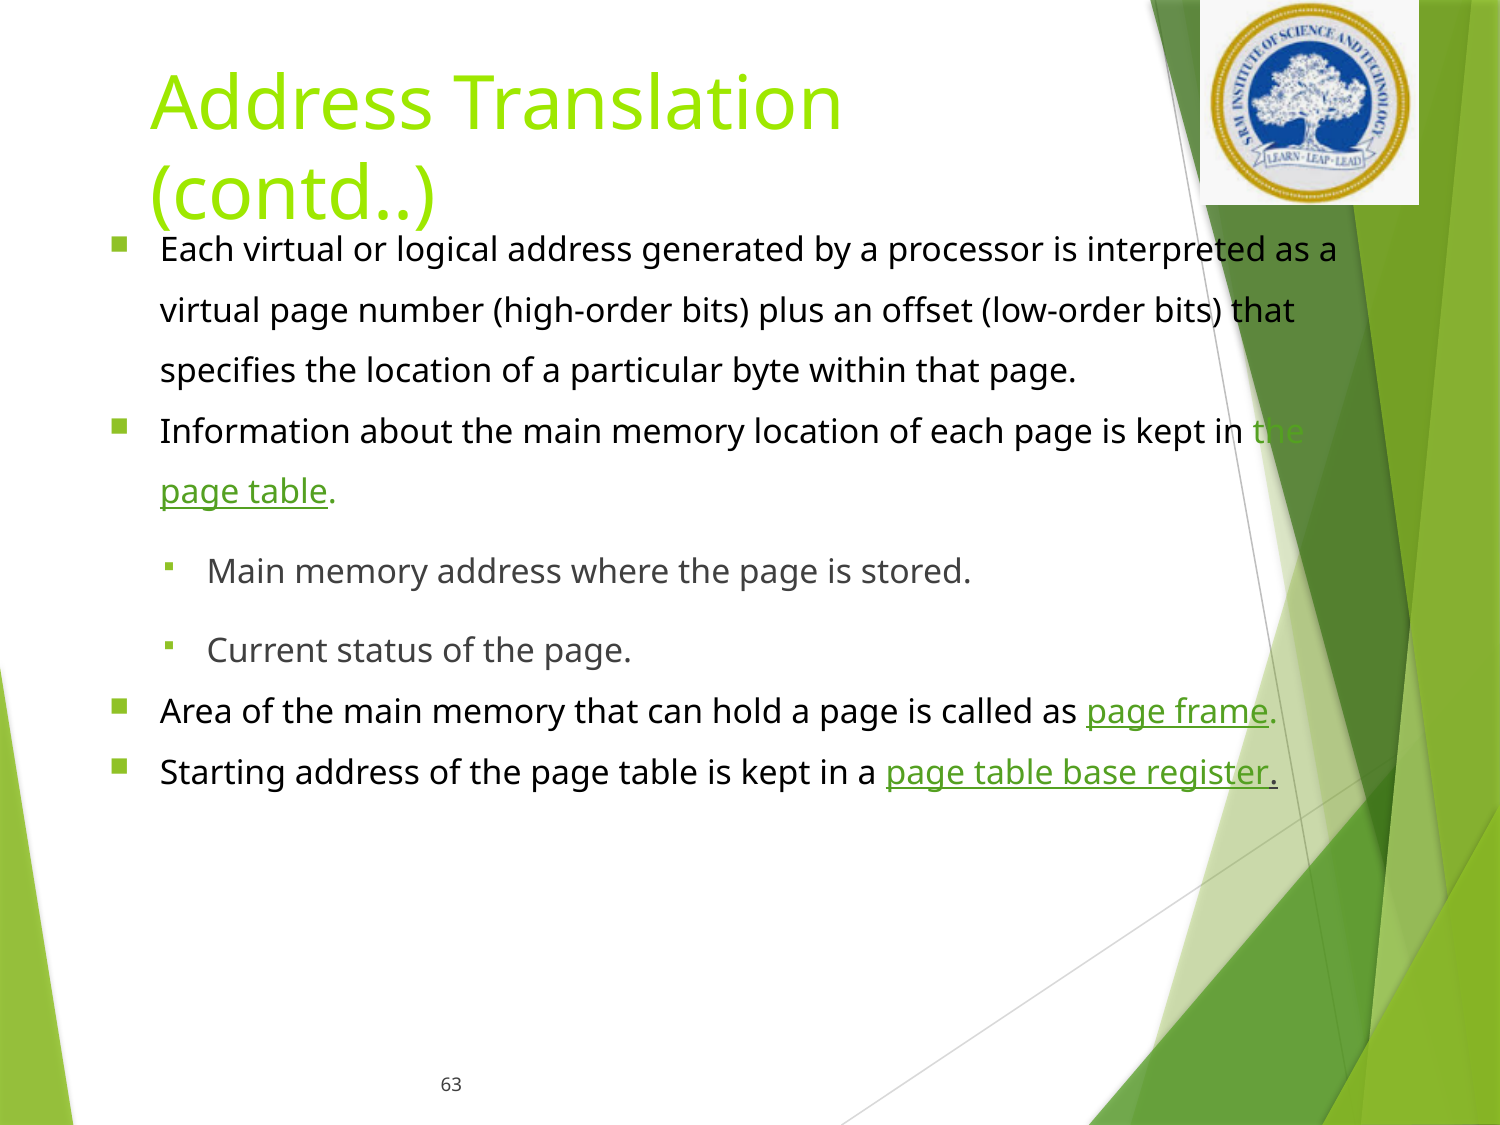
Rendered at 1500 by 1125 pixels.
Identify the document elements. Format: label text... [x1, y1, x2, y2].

picture [1199, 0, 1420, 206]
title Address Translation (contd..) [135, 47, 1163, 200]
list Each virtual or logical address generated by a processor is interpreted as a virtual page number (high-order bits) plus an offset (low-order bits) that specifies the location of a particular byte within that page. Information about the main memory location of each page is kept in the page table. Main memory address where the page is stored. Current status of the page. Area of the main memory that can hold a page is called as page frame. Starting address of the page table is kept in a page table base register. [75, 200, 1365, 910]
slide_number 63 [433, 1062, 1337, 1108]
